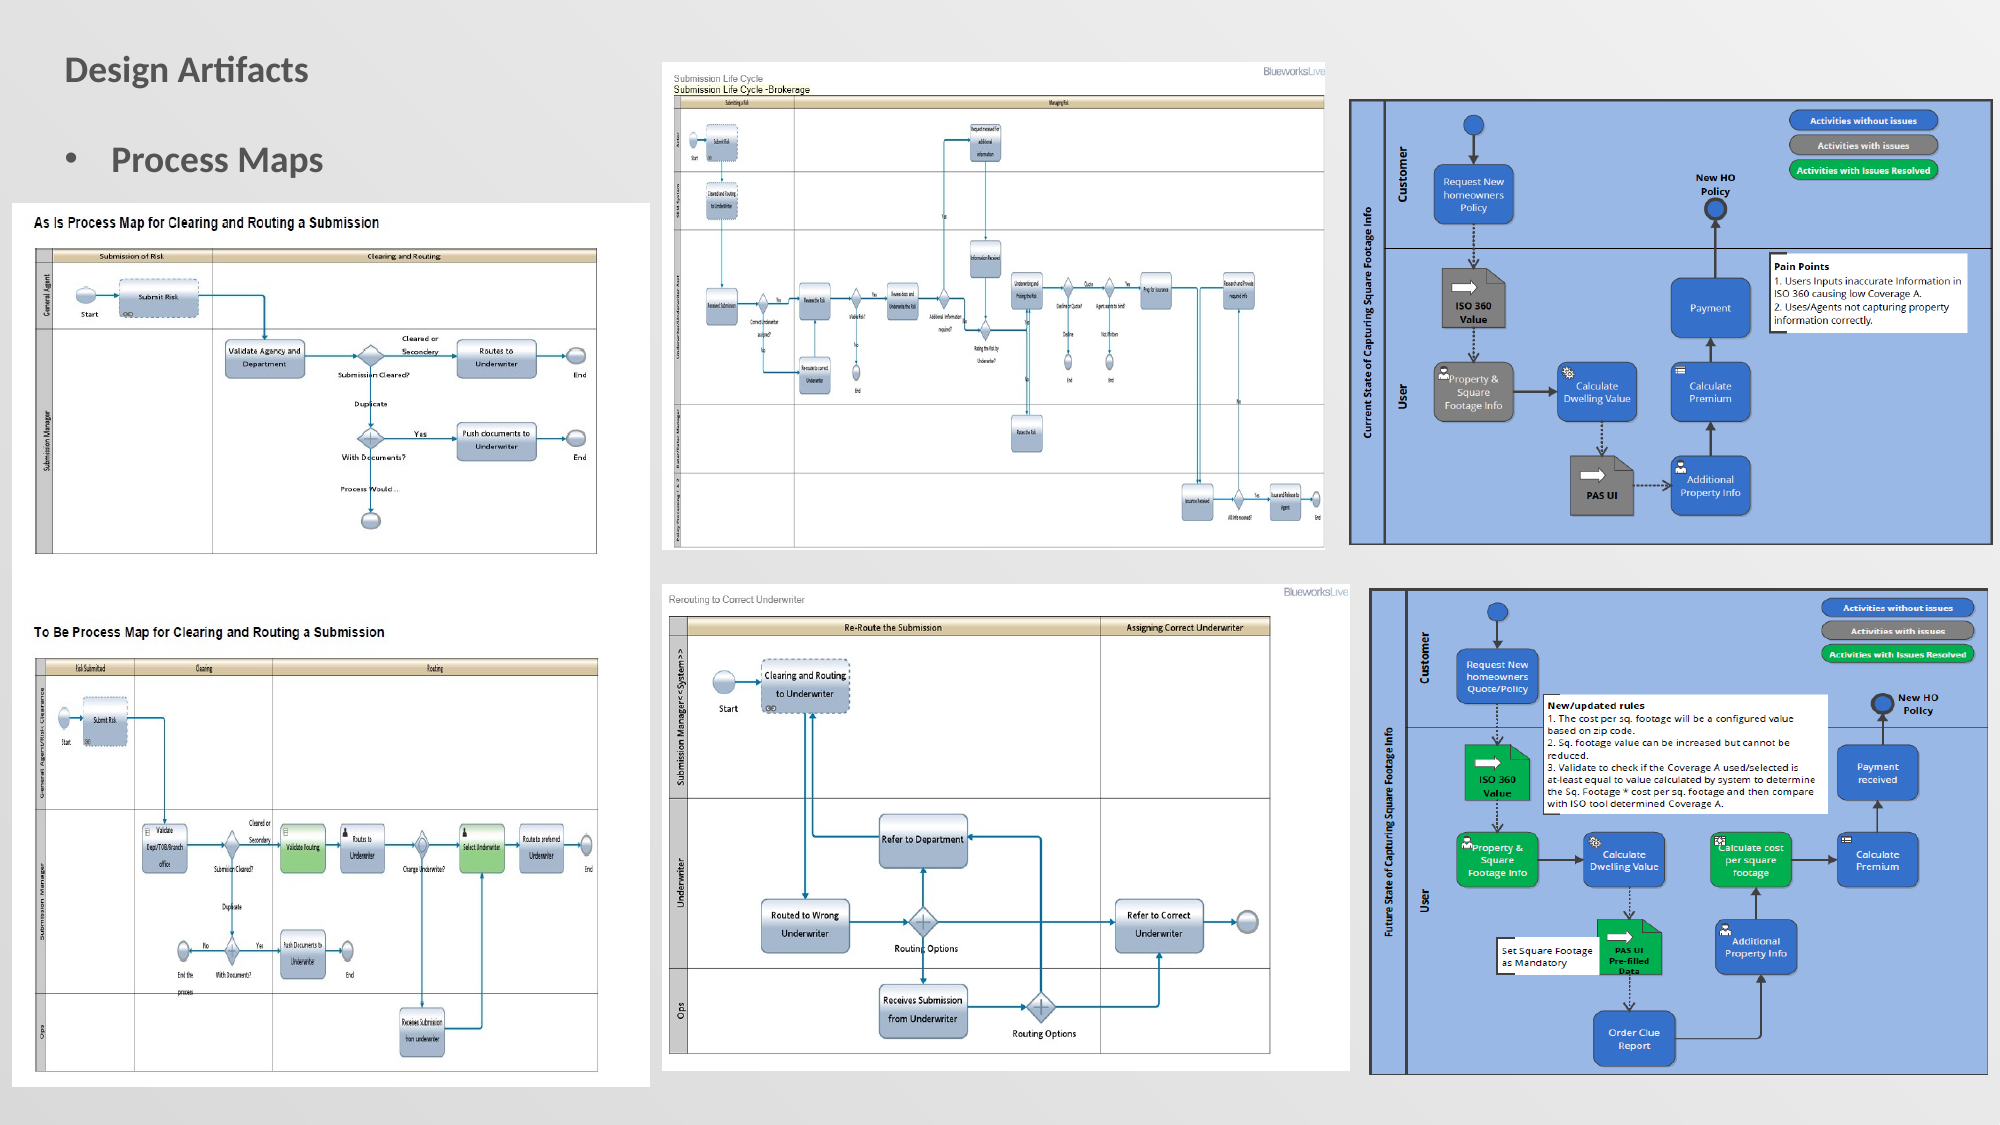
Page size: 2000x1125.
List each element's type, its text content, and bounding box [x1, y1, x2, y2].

picture [1369, 588, 1988, 1075]
picture [662, 584, 1350, 1071]
picture [12, 203, 650, 1087]
picture [662, 62, 1325, 550]
picture [1349, 99, 1993, 545]
text_box Design Artifacts Process Maps [49, 37, 1875, 773]
